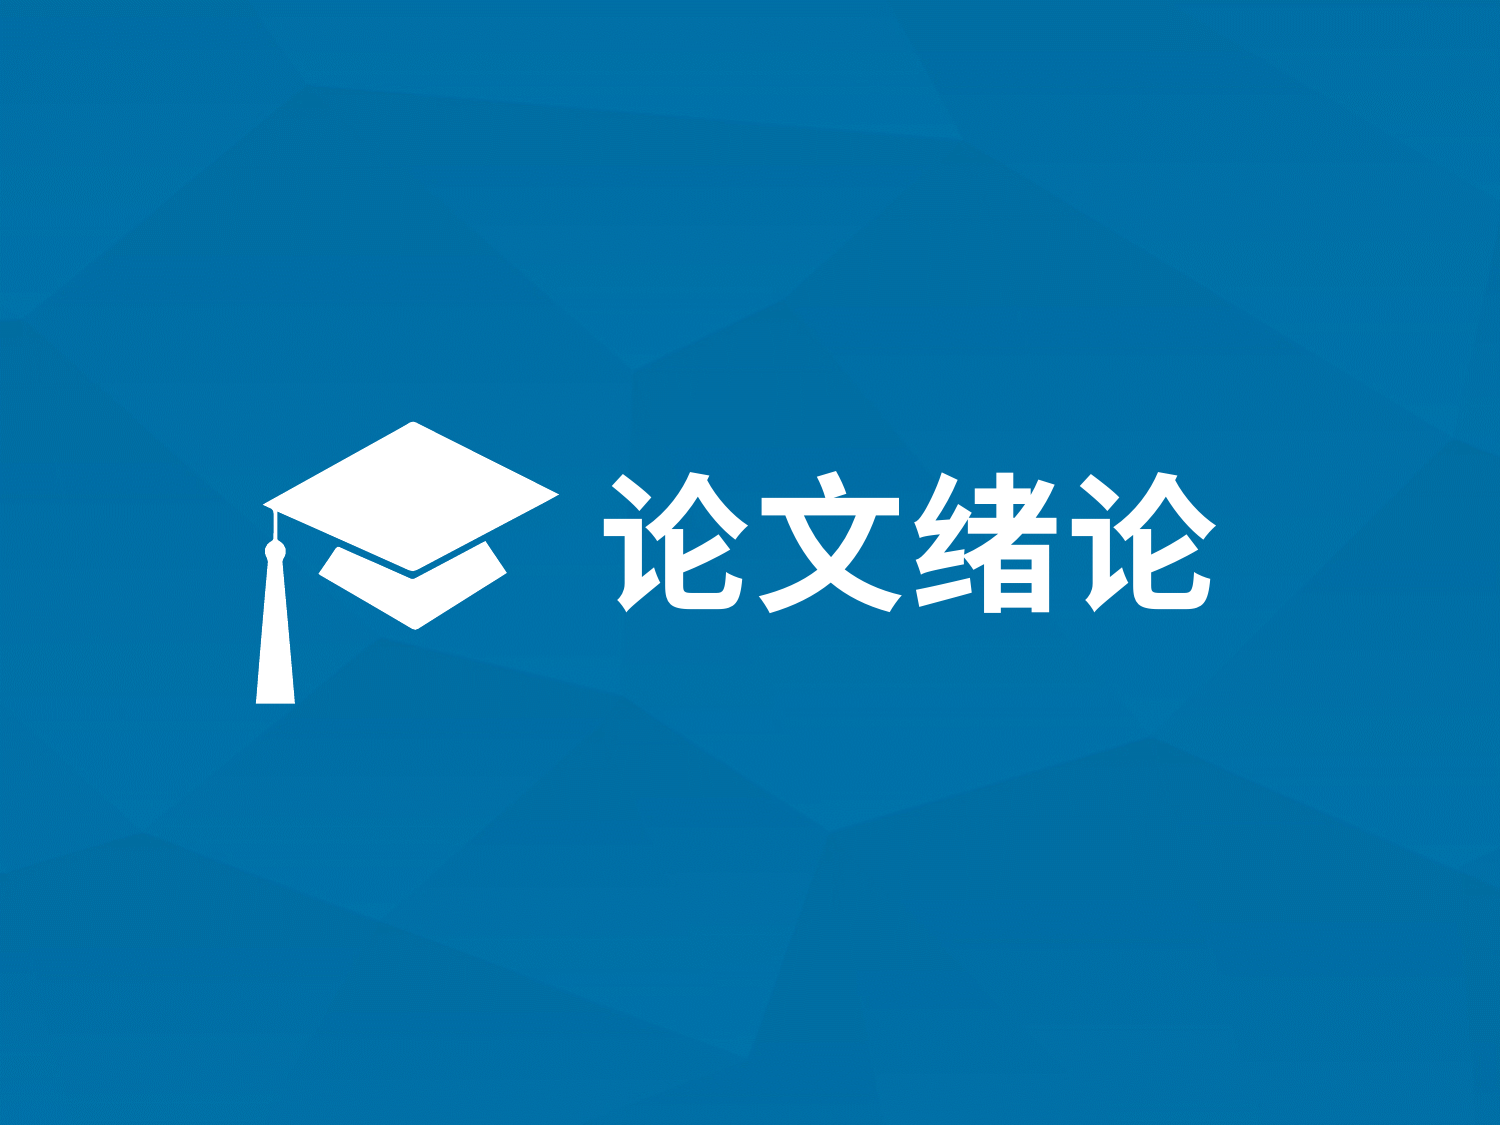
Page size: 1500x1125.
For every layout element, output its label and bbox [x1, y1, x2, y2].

text_box [255, 421, 1245, 704]
